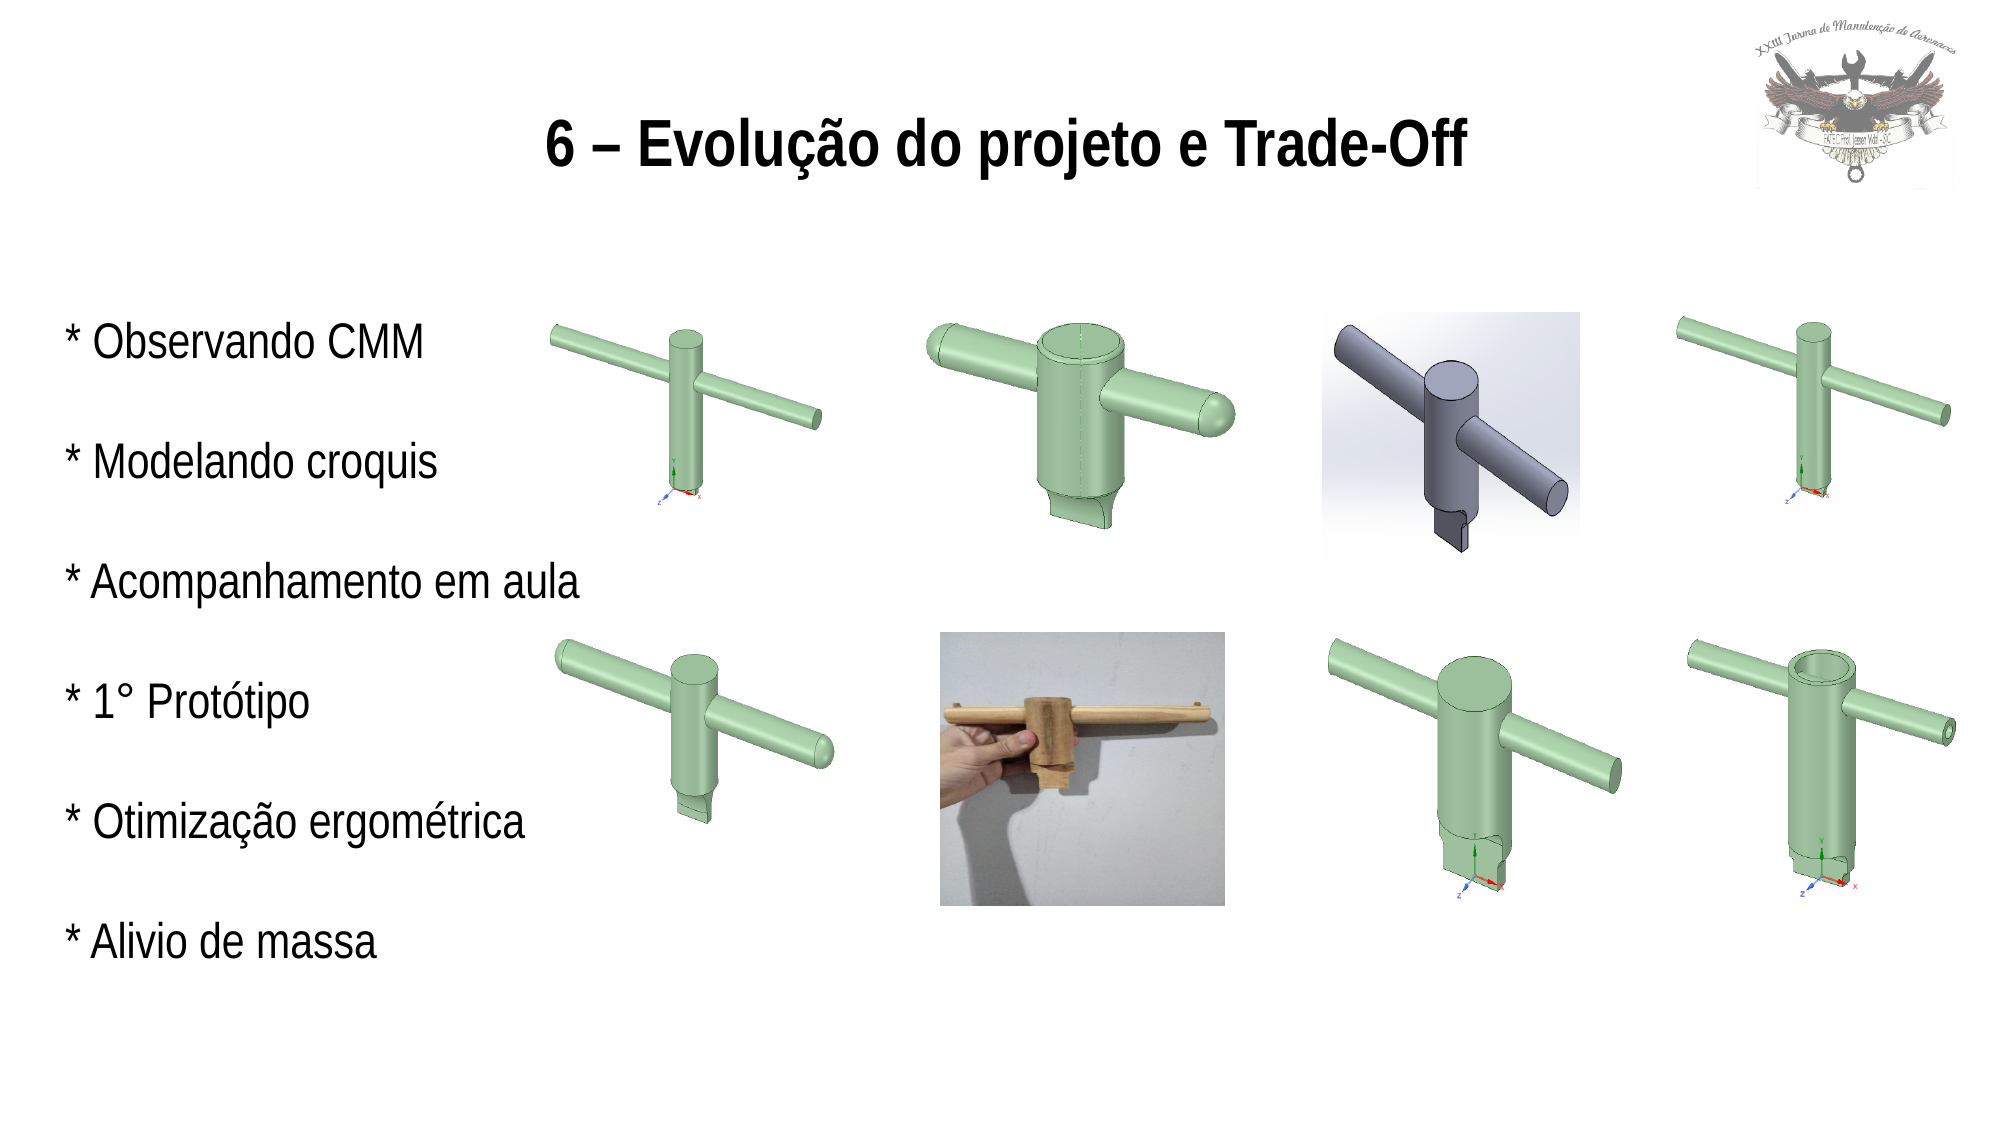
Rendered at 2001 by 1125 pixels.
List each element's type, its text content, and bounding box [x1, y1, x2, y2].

text_box 6 – Evolução do projeto e Trade-Off [531, 92, 1484, 188]
picture [918, 312, 1246, 535]
picture [940, 632, 1225, 907]
picture [1677, 632, 1962, 907]
text_box * Observando CMM * Modelando croquis * Acompanhamento em aula * 1° Protótipo * Otimização ergométrica * Alivio de massa [50, 241, 603, 977]
picture [1719, 8, 2000, 195]
picture [1322, 612, 1628, 907]
picture [542, 312, 830, 510]
picture [1671, 312, 1956, 505]
picture [1322, 312, 1580, 560]
picture [552, 632, 837, 826]
